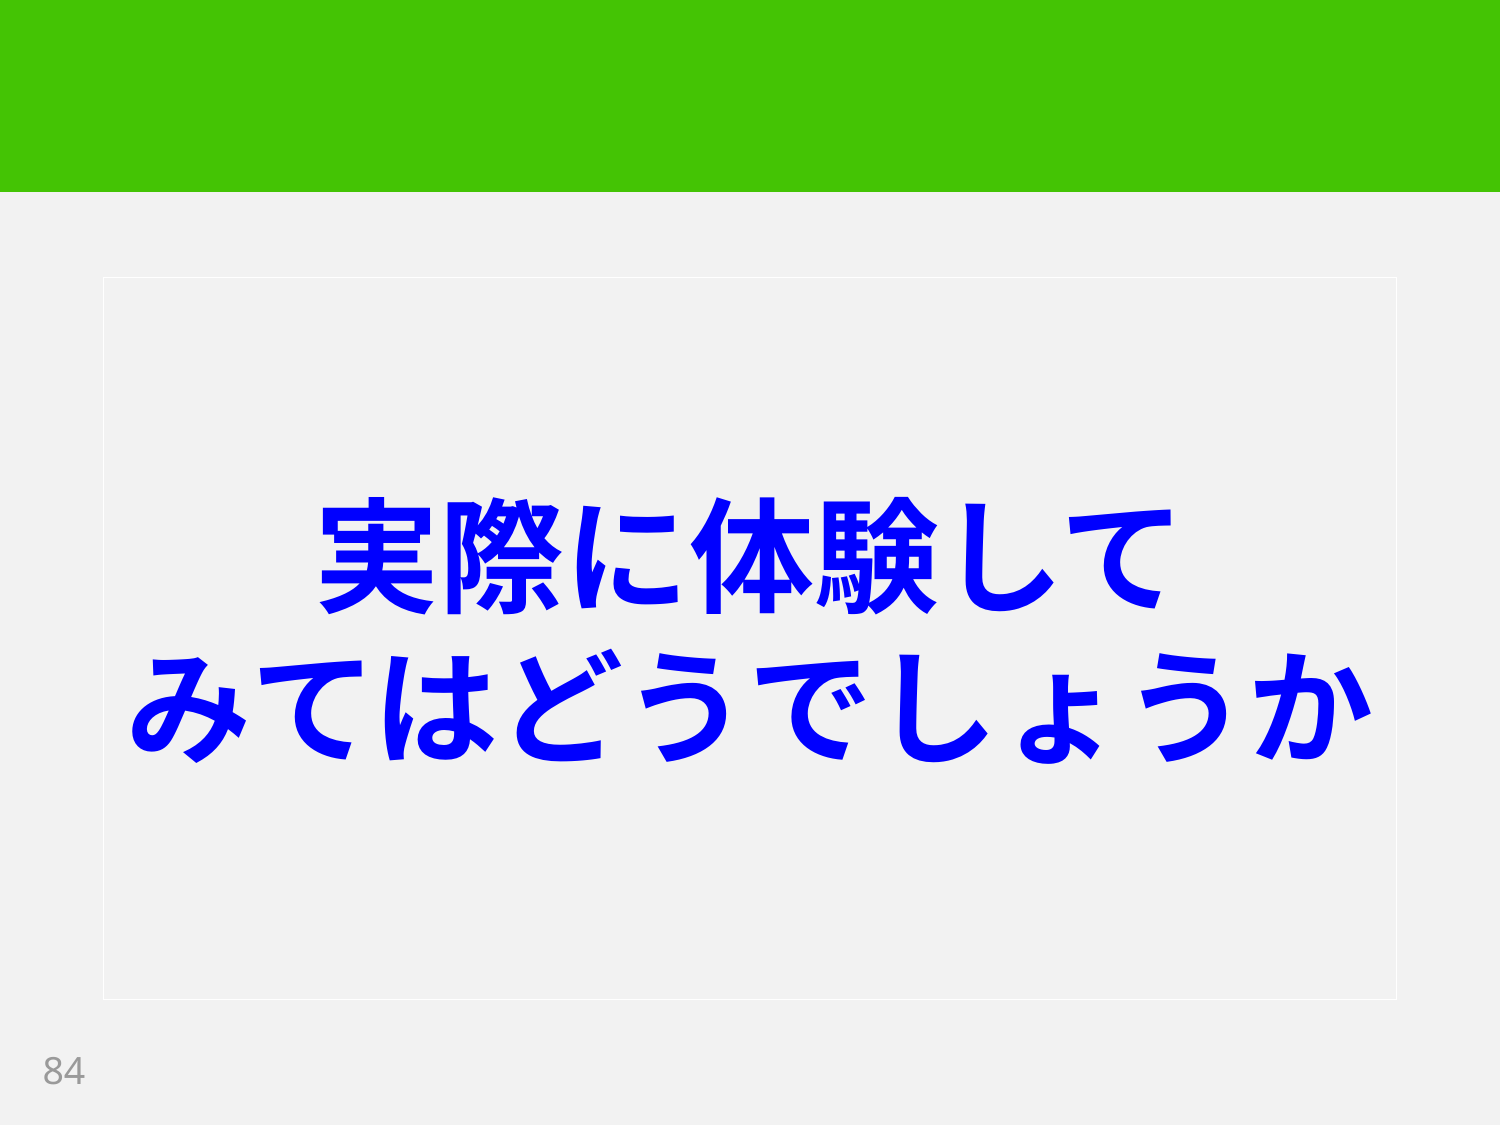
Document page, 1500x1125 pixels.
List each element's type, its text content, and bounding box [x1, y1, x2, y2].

list 実際に体験して みてはどうでしょうか [103, 277, 1397, 1000]
slide_number 84 [27, 1042, 146, 1102]
